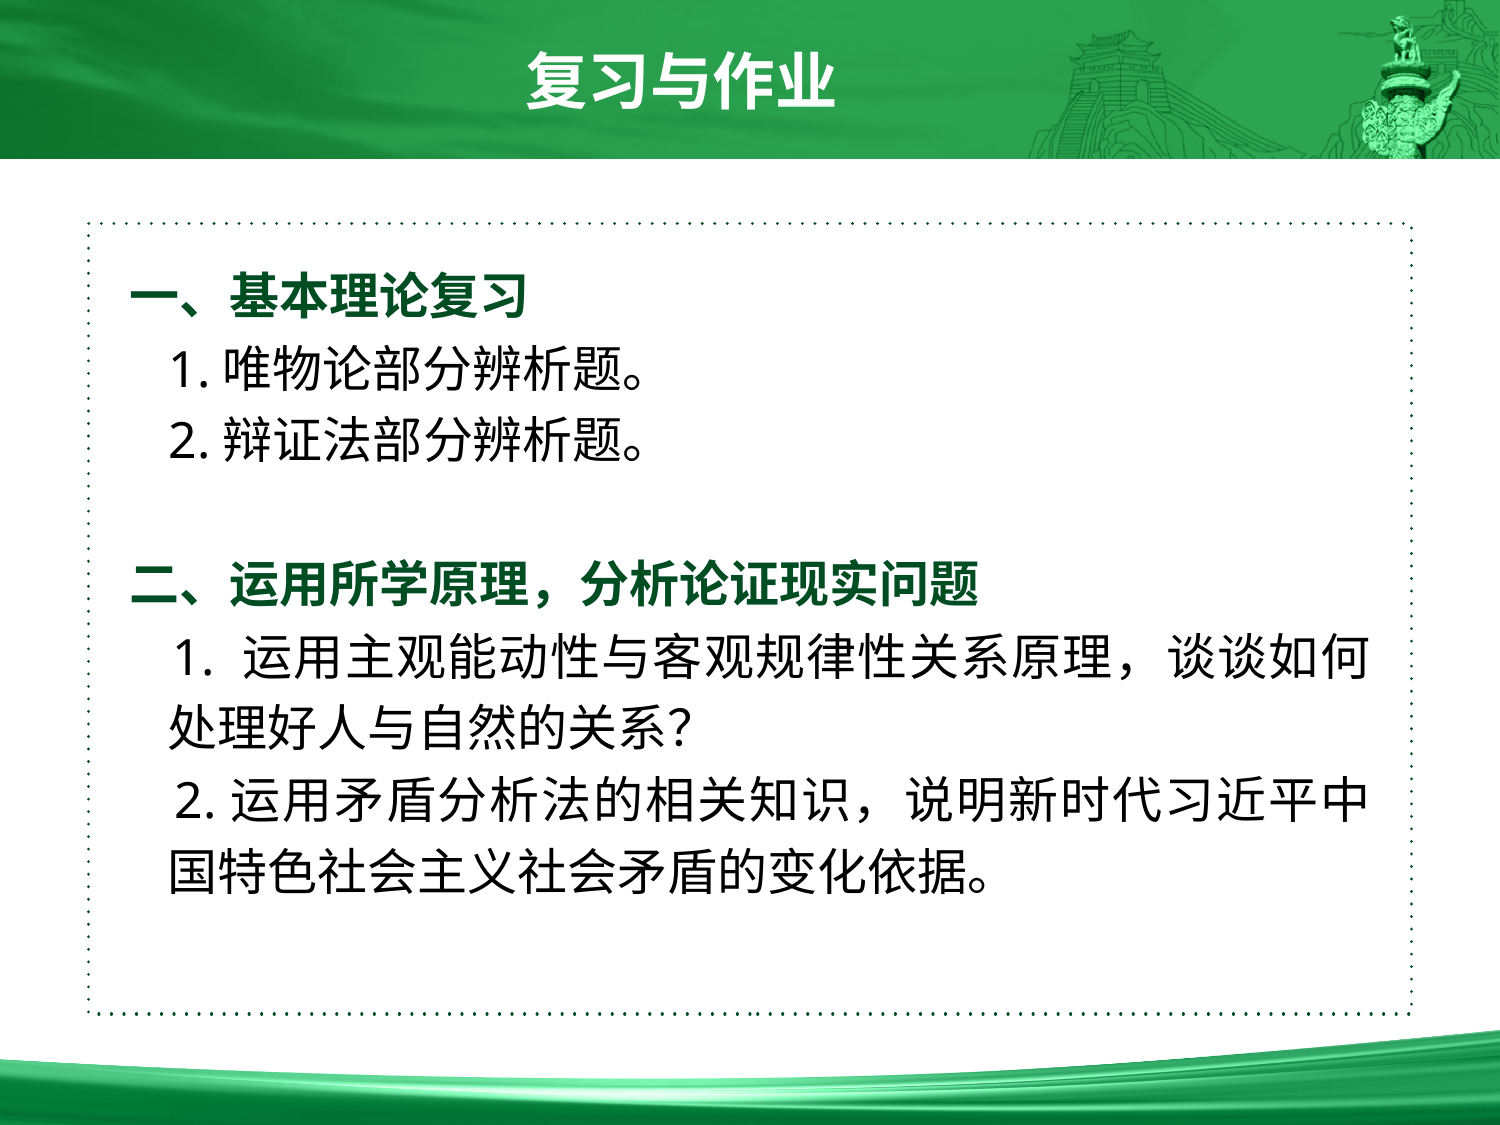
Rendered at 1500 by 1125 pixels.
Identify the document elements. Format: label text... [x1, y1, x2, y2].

picture [0, 1027, 1500, 1125]
text_box 复习与作业 [0, 34, 1364, 125]
list 一、基本理论复习 1.唯物论部分辨析题。 2.辩证法部分辨析题。 二、运用所学原理，分析论证现实问题 1. 运用主观能动性与客观规律性关系原理，谈谈如何处理好人与自然的关系？ 2.运用矛盾分析法的相关知识，说明新时代习近平中国特色社会主义社会矛盾的变化依据。 [88, 223, 1412, 1015]
picture [0, 0, 1500, 159]
